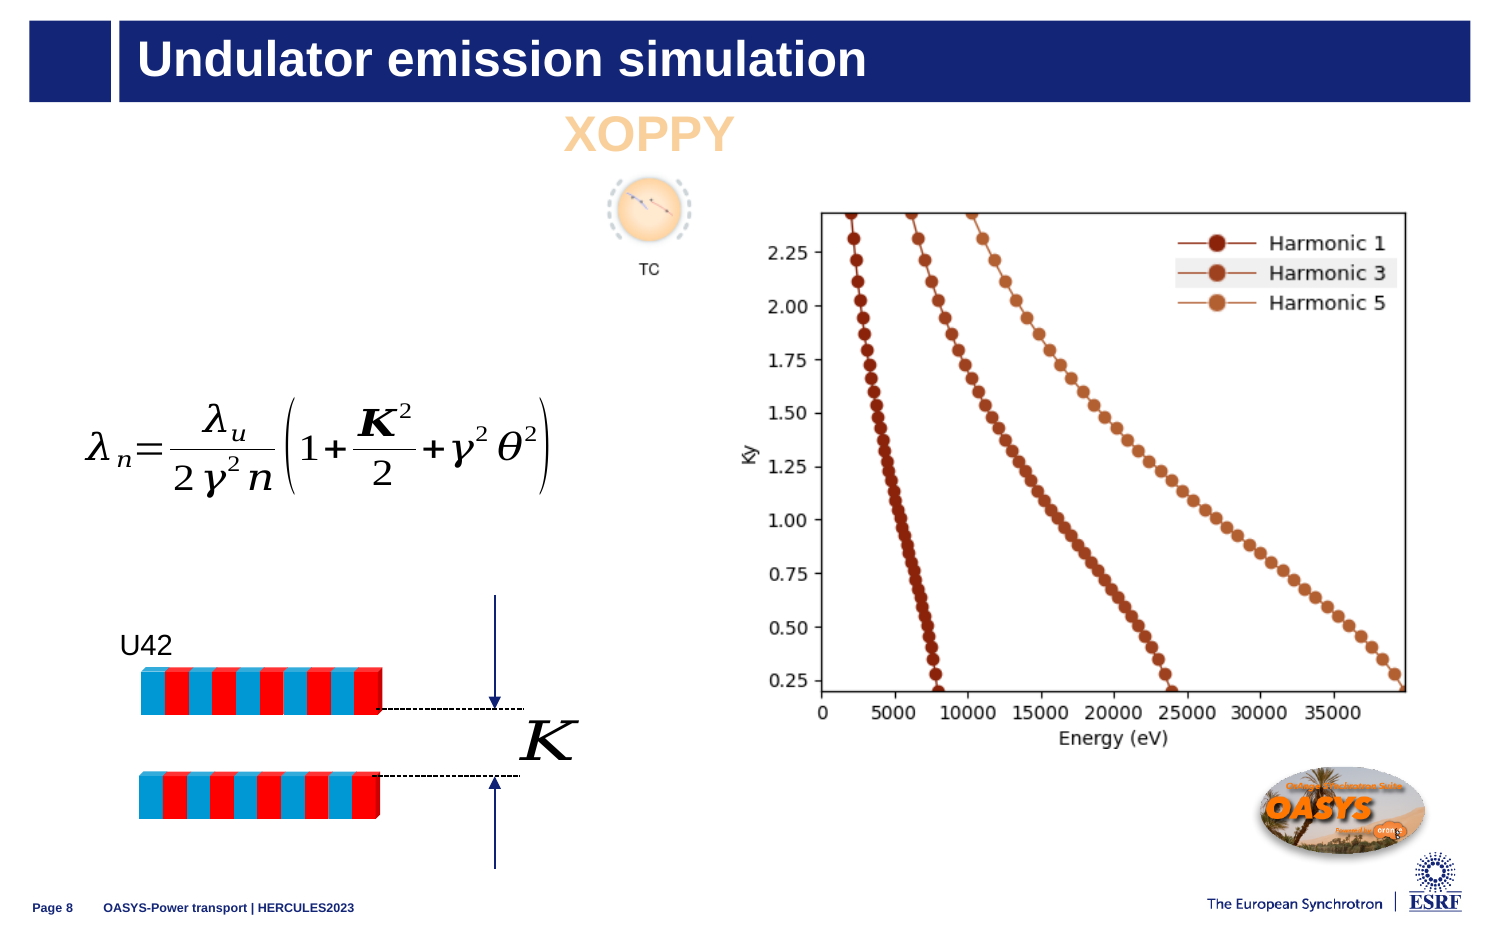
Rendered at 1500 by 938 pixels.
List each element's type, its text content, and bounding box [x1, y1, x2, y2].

picture [1175, 751, 1500, 938]
picture [737, 210, 1413, 749]
text_box XOPPY [547, 93, 752, 169]
picture [596, 168, 703, 283]
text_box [140, 666, 383, 715]
title Undulator emission simulation [119, 20, 1471, 103]
slide_number Page 8 [32, 886, 101, 916]
text_box U42 [104, 618, 189, 669]
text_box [138, 771, 381, 820]
footer OASYS-Power transport | HERCULES2023 [103, 886, 1108, 916]
